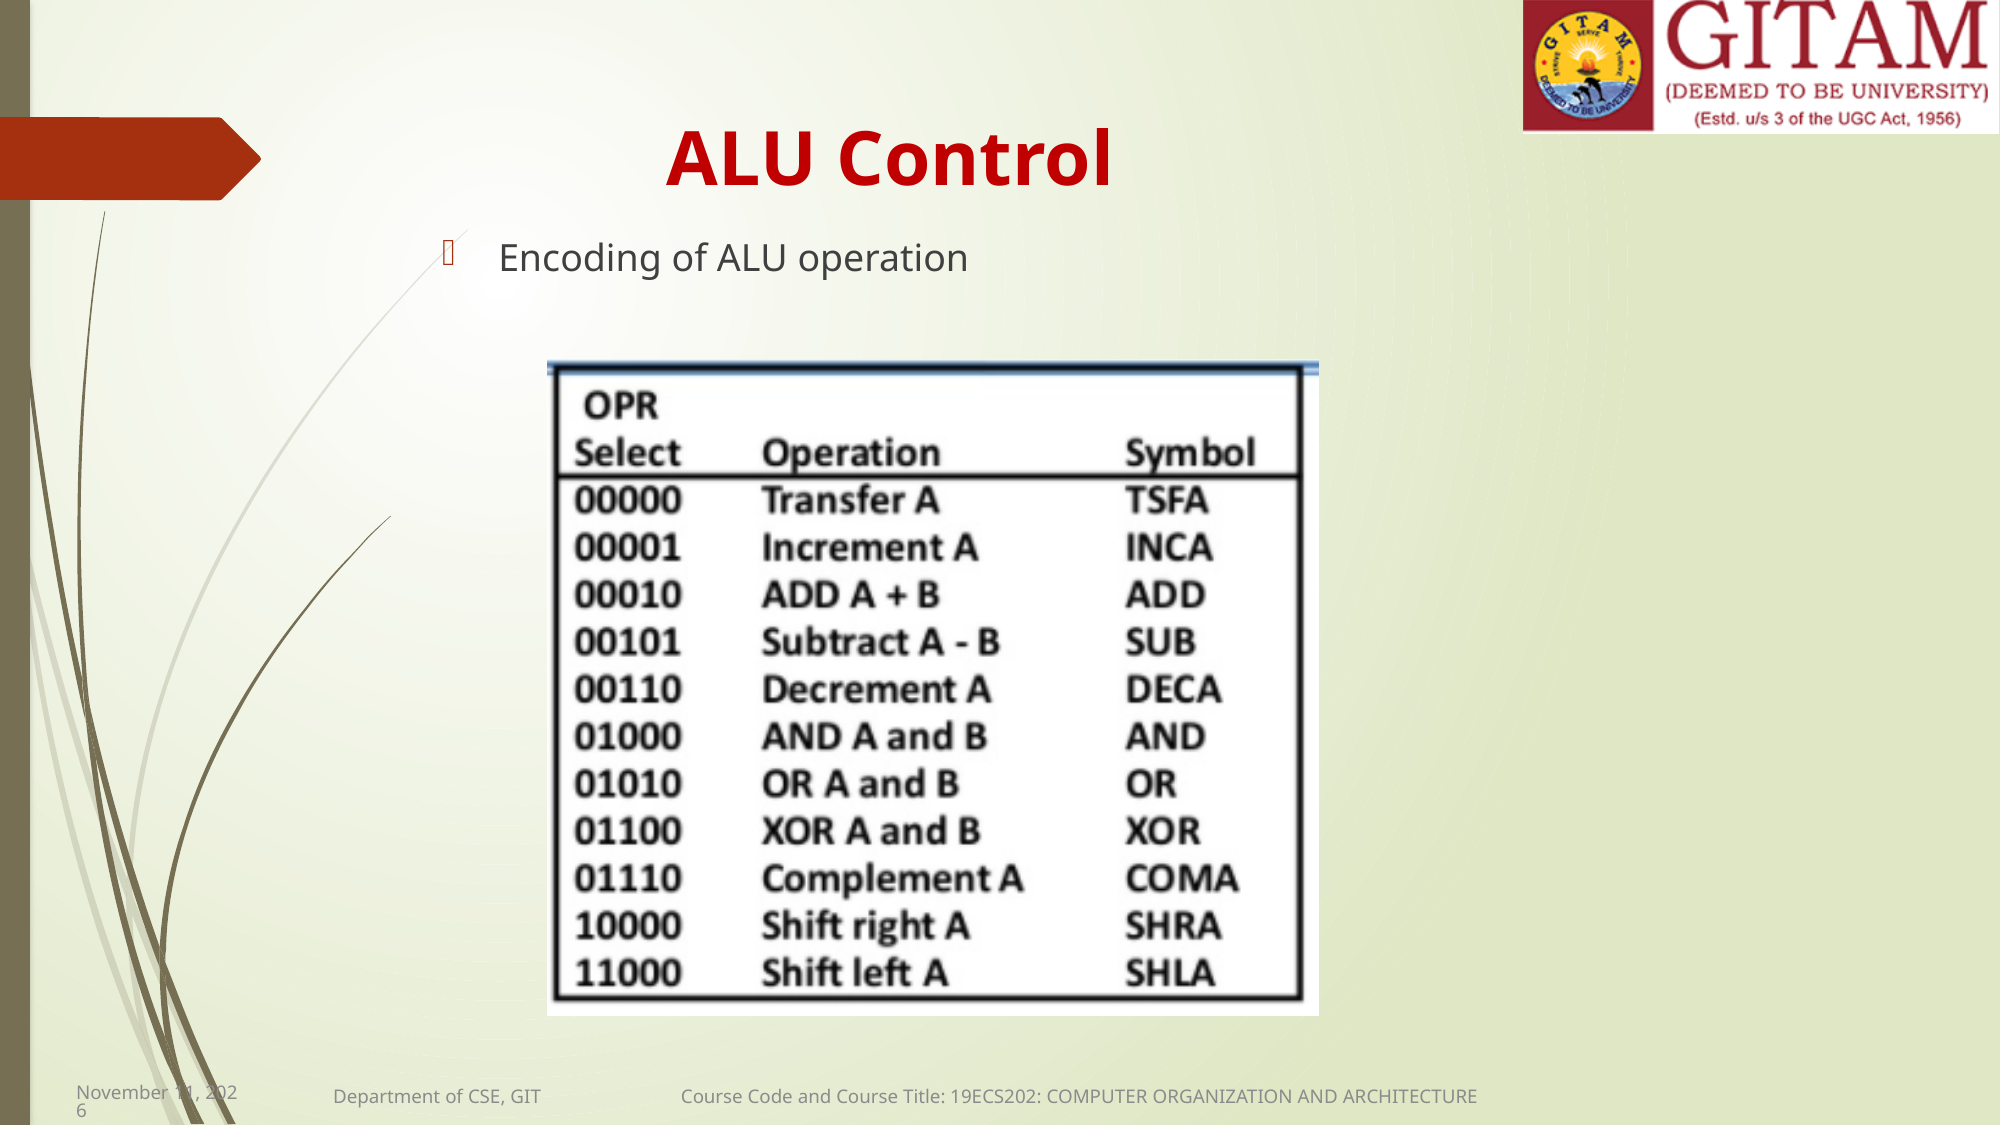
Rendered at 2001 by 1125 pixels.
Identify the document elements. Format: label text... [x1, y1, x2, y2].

picture [547, 359, 1319, 1016]
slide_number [61, 1063, 259, 1123]
footer Department of CSE, GIT Course Code and Course Title: 19ECS202: COMPUTER ORGANIZATION AND ARCHITECTURE [318, 1067, 1548, 1125]
picture [1523, 0, 1999, 134]
title ALU Control [159, 102, 1622, 314]
list Encoding of ALU operation [427, 226, 1470, 360]
